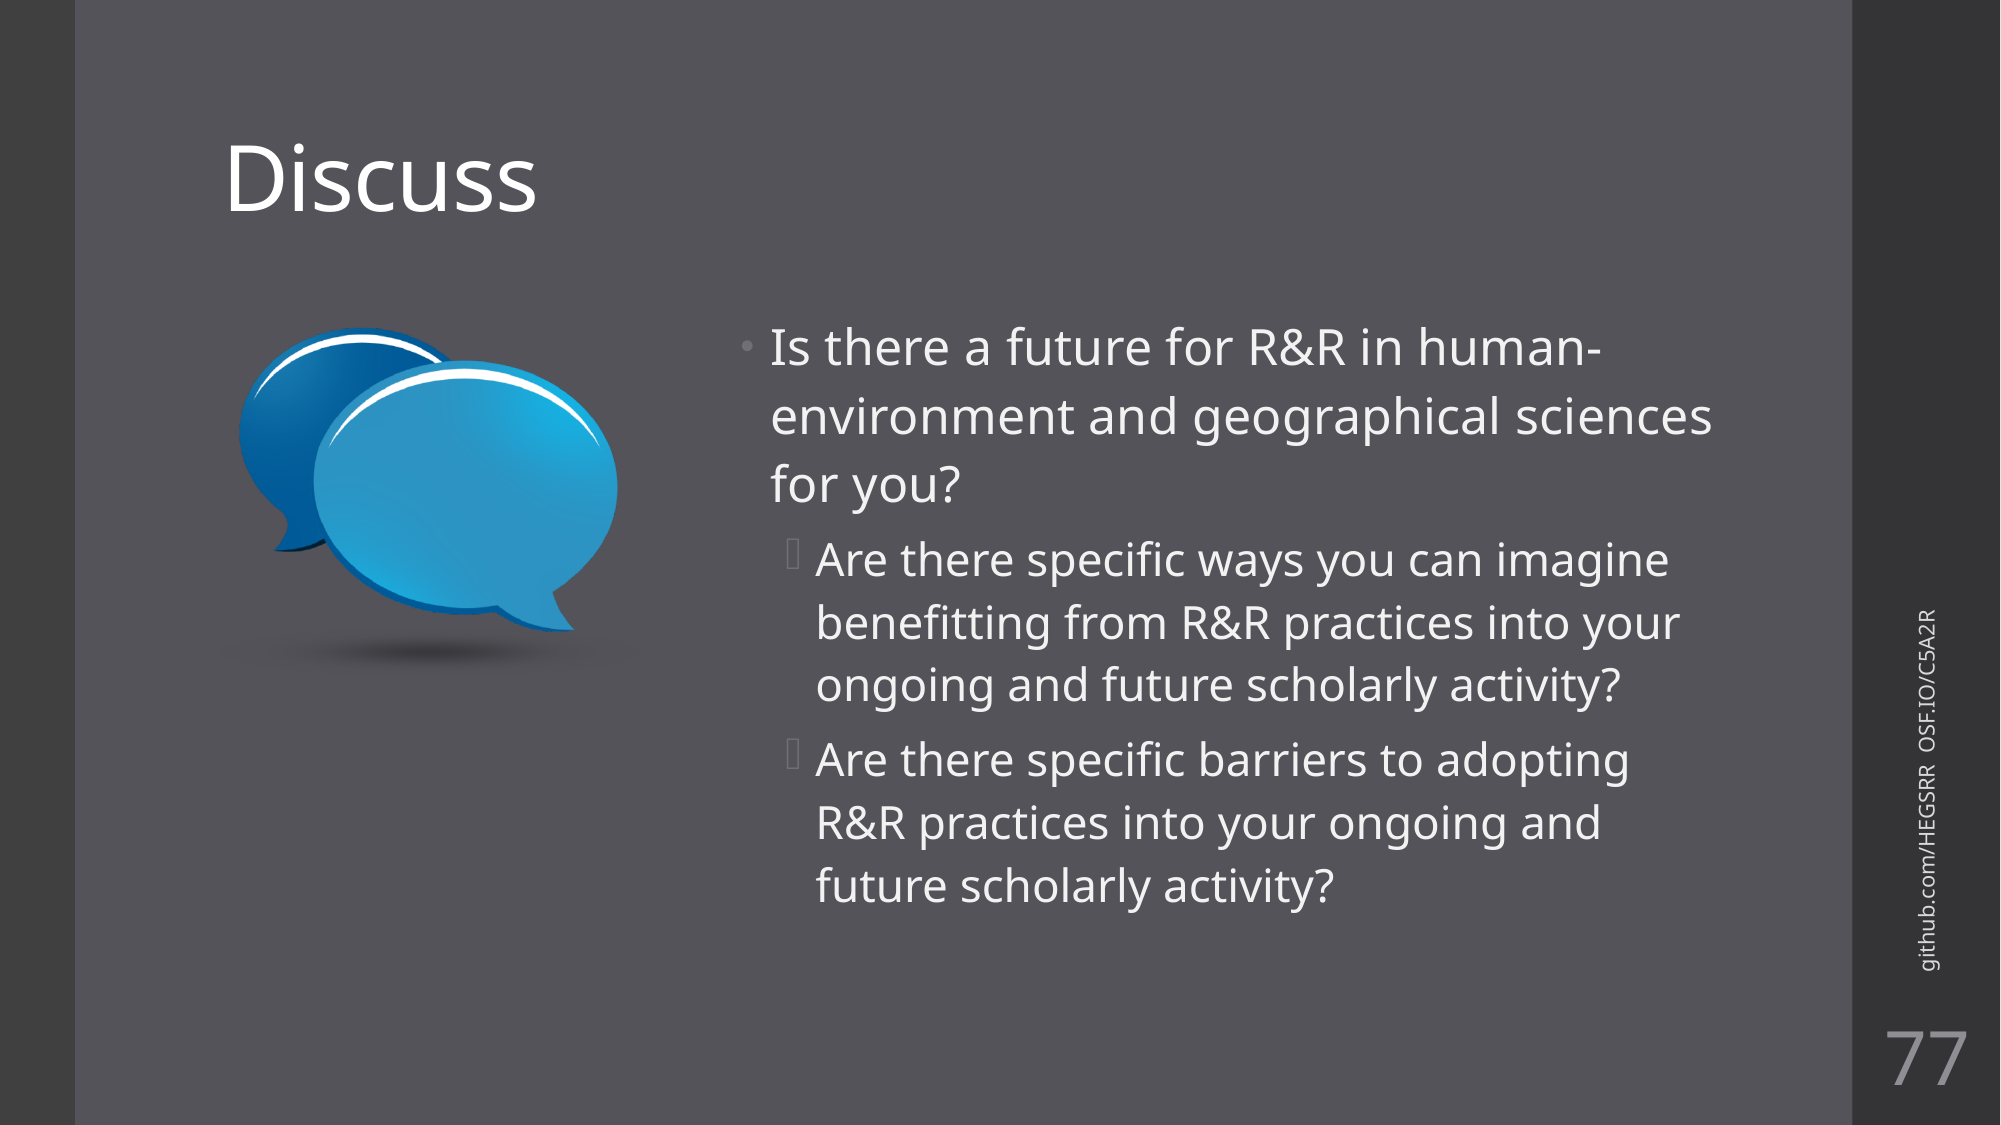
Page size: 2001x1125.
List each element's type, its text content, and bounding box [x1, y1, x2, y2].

footer github.com/HEGSRR OSF.IO/C5A2R [1897, 400, 1958, 988]
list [185, 298, 668, 684]
list Is there a future for R&R in human-environment and geographical sciences for you? Are there specific ways you can imagine benefitting from R&R practices into your ongoing and future scholarly activity? Are there specific barriers to adopting R&R practices into your ongoing and future scholarly activity? [725, 299, 1740, 1014]
slide_number 77 [1852, 1012, 2000, 1110]
title Discuss [206, 60, 1797, 278]
